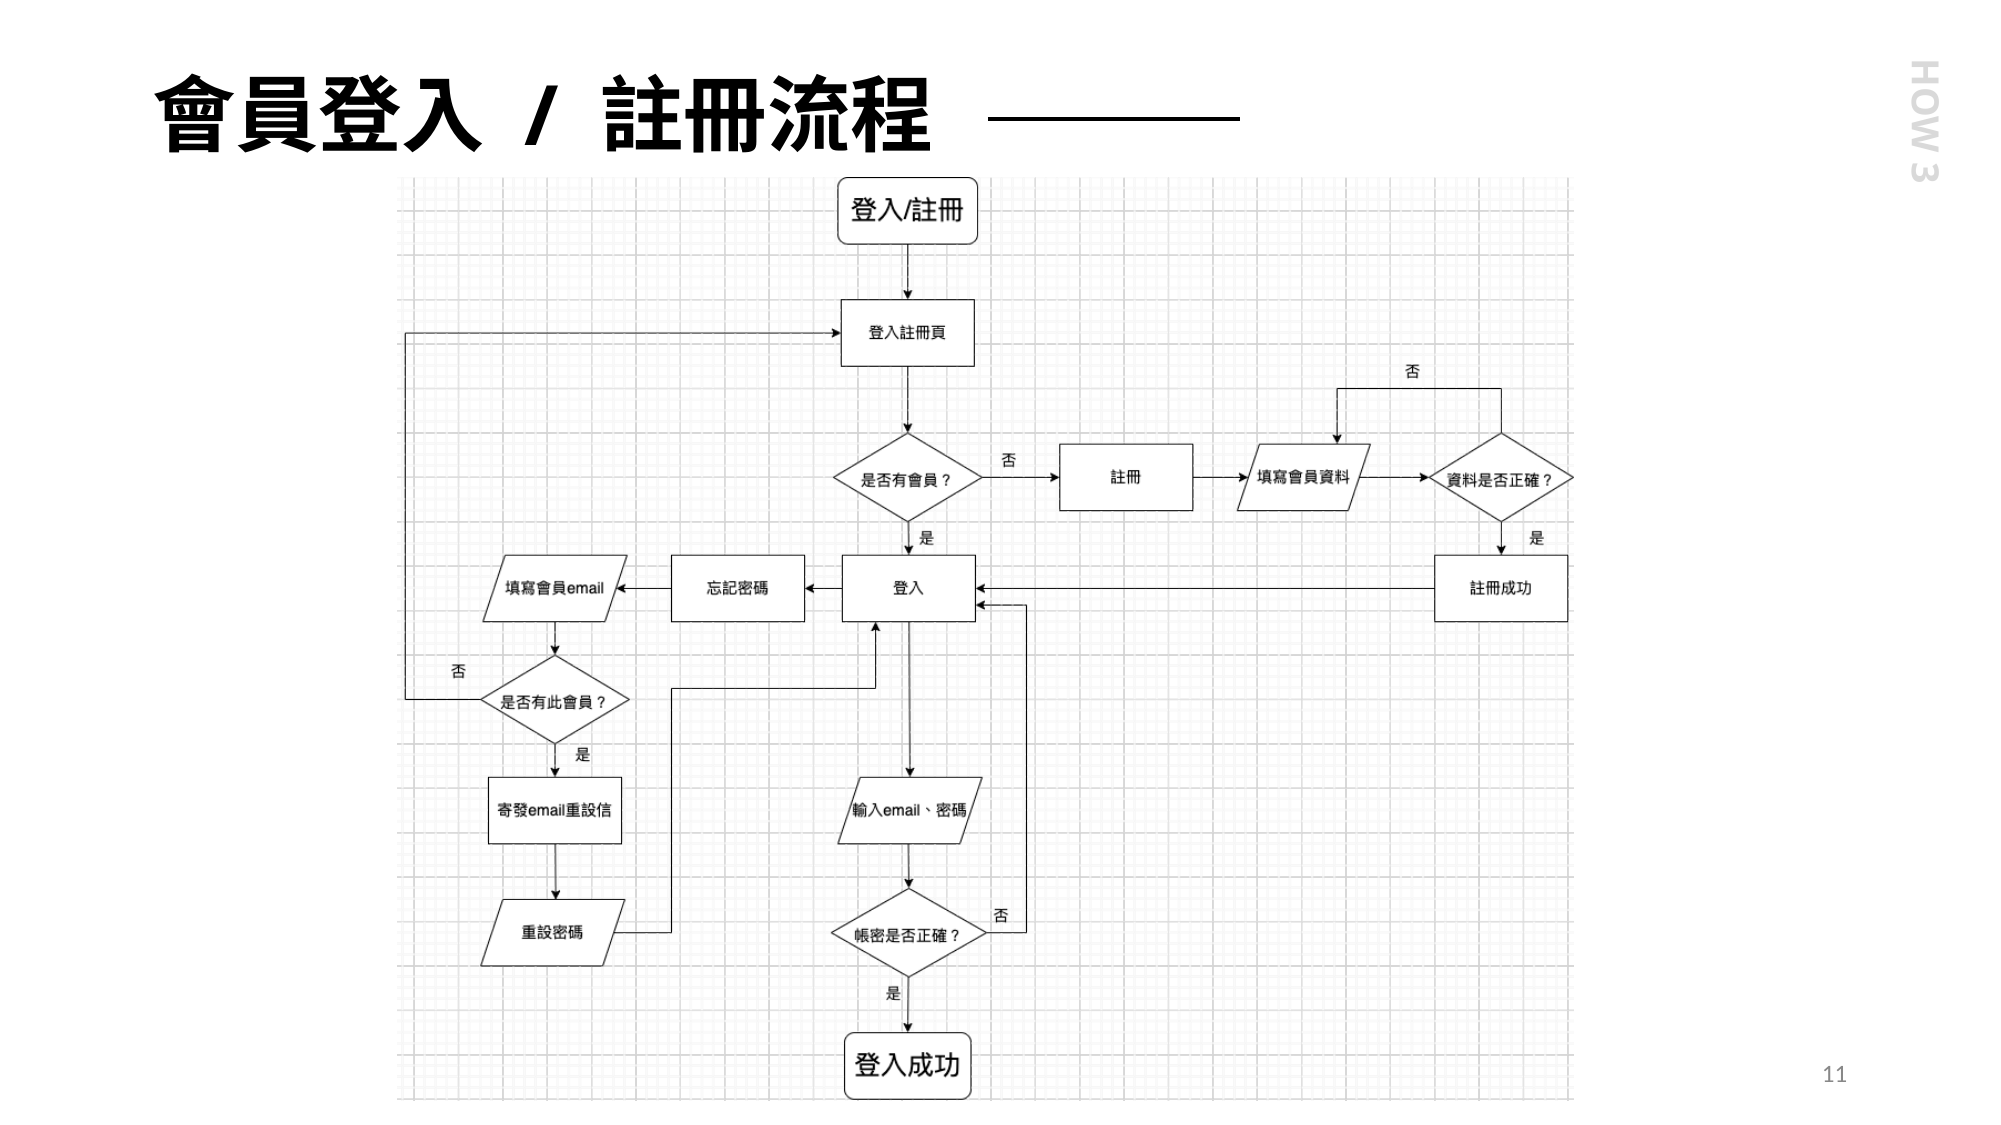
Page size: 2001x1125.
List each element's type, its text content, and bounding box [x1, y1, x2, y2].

slide_number ‹#› [1579, 1042, 1863, 1103]
title HOW 3 [1889, 43, 1959, 230]
picture [397, 177, 1574, 1101]
title 會員登入 / 註冊流程 [137, 59, 1137, 178]
